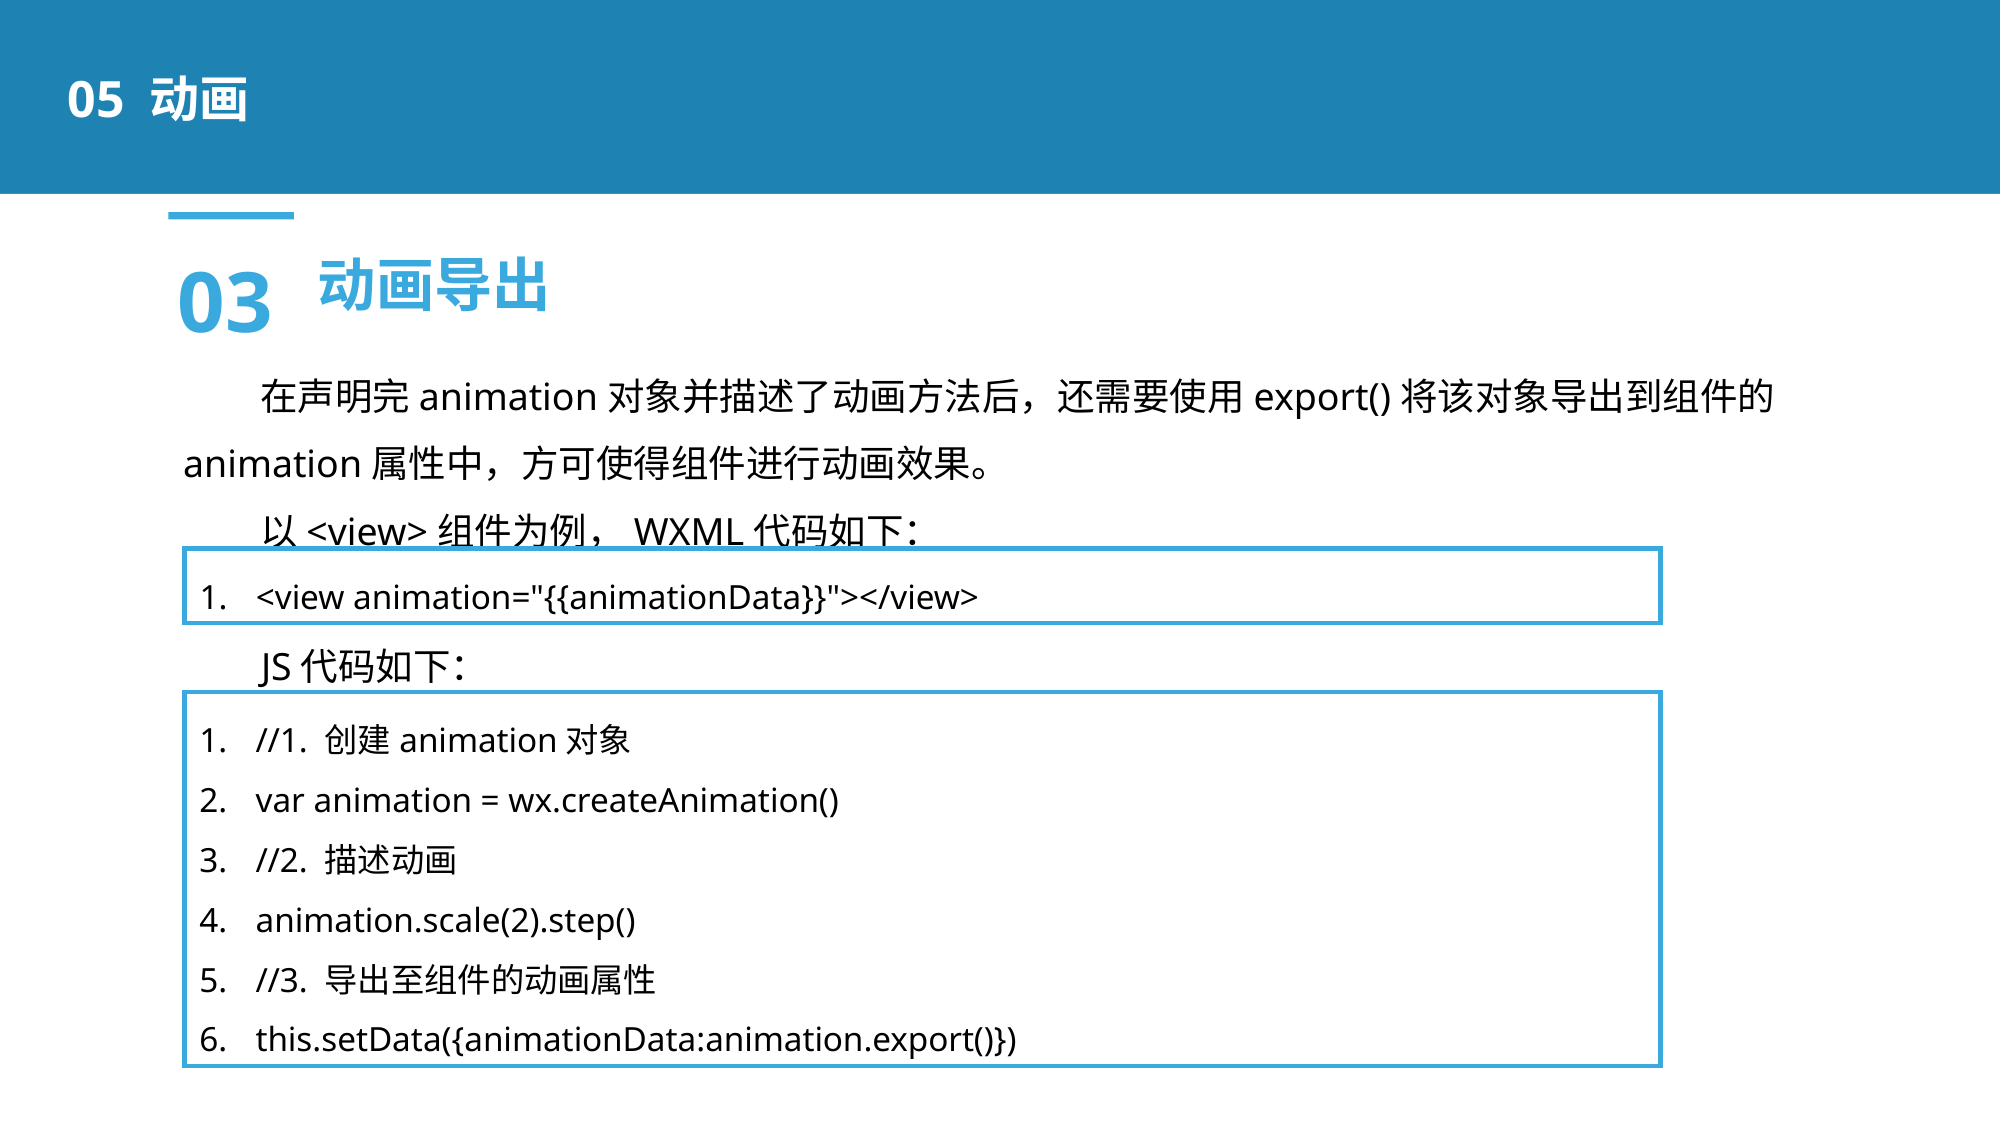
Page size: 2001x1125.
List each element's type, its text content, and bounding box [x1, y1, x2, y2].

text_box <view animation="{{animationData}}"></view> [184, 547, 1662, 624]
text_box 03 [163, 211, 288, 357]
text_box 动画导出 [303, 219, 566, 325]
text_box [288, 211, 295, 220]
text_box //1. 创建animation对象 var animation = wx.createAnimation() //2. 描述动画 animation.scale(2).step() //3. 导出至组件的动画属性 this.setData({animationData:animation.export()}) [184, 691, 1661, 1067]
list 05 动画 [52, 41, 924, 162]
text_box 在声明完animation对象并描述了动画方法后，还需要使用export()将该对象导出到组件的animation属性中，方可使得组件进行动画效果。 以<view>组件为例，WXML代码如下： JS代码如下： [168, 342, 1818, 696]
